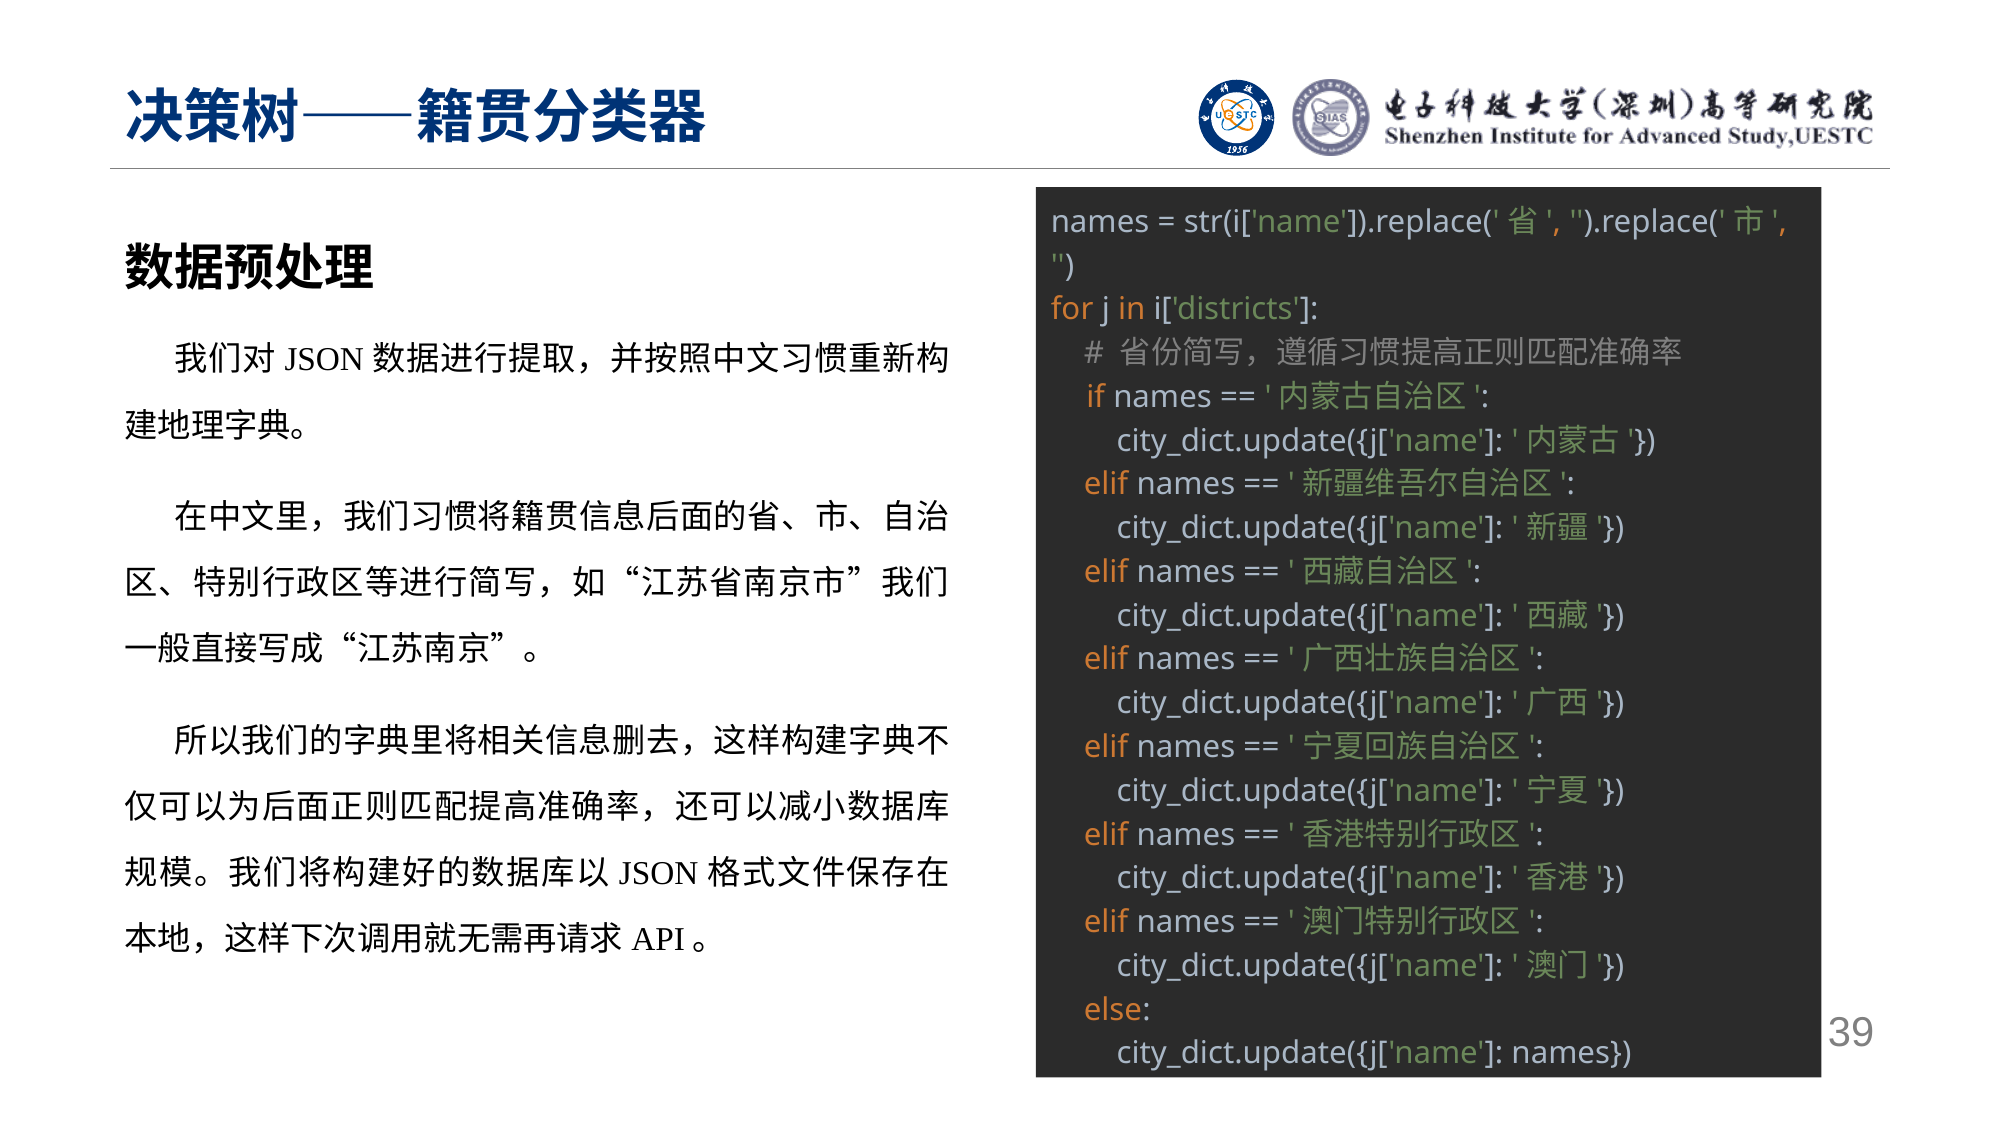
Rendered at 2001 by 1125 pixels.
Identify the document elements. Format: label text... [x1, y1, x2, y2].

text_box 我们对JSON数据进行提取，并按照中文习惯重新构建地理字典。 在中文里，我们习惯将籍贯信息后面的省、市、自治区、特别行政区等进行简写，如“江苏省南京市”我们一般直接写成“江苏南京”。 所以我们的字典里将相关信息删去，这样构建字典不仅可以为后面正则匹配提高准确率，还可以减小数据库规模。我们将构建好的数据库以JSON格式文件保存在本地，这样下次调用就无需再请求API。 [109, 303, 965, 965]
text_box names = str(i['name']).replace('省', '').replace('市', '') for j in i['districts']: # 省份简写，遵循习惯提高正则匹配准确率 if names == '内蒙古自治区': city_dict.update({j['name']: '内蒙古'}) elif names == '新疆维吾尔自治区': city_dict.update({j['name']: '新疆'}) elif names == '西藏自治区': city_dict.update({j['name']: '西藏'}) elif names == '广西壮族自治区': city_dict.update({j['name']: '广西'}) elif names == '宁夏回族自治区': city_dict.update({j['name']: '宁夏'}) elif names == '香港特别行政区': city_dict.update({j['name']: '香港'}) elif names == '澳门特别行政区': city_dict.update({j['name']: '澳门'}) else: city_dict.update({j['name']: names}) [1035, 187, 1822, 1078]
title 决策树——籍贯分类器 [109, 0, 1125, 159]
text_box 数据预处理 [109, 228, 481, 303]
slide_number 39 [1822, 1002, 1890, 1058]
